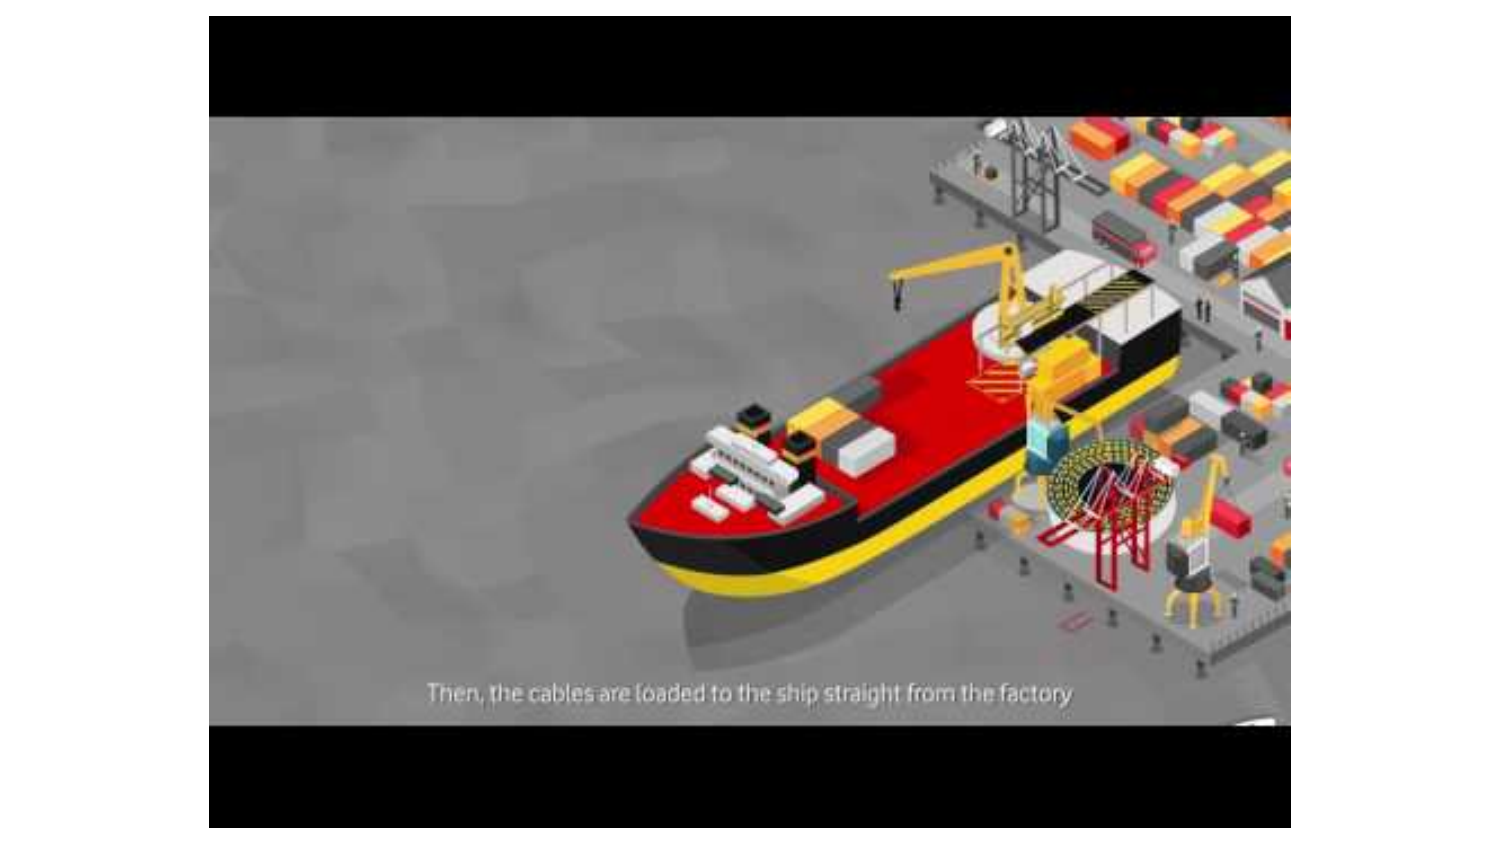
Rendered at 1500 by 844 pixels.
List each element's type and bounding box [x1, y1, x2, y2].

picture [208, 15, 1292, 828]
